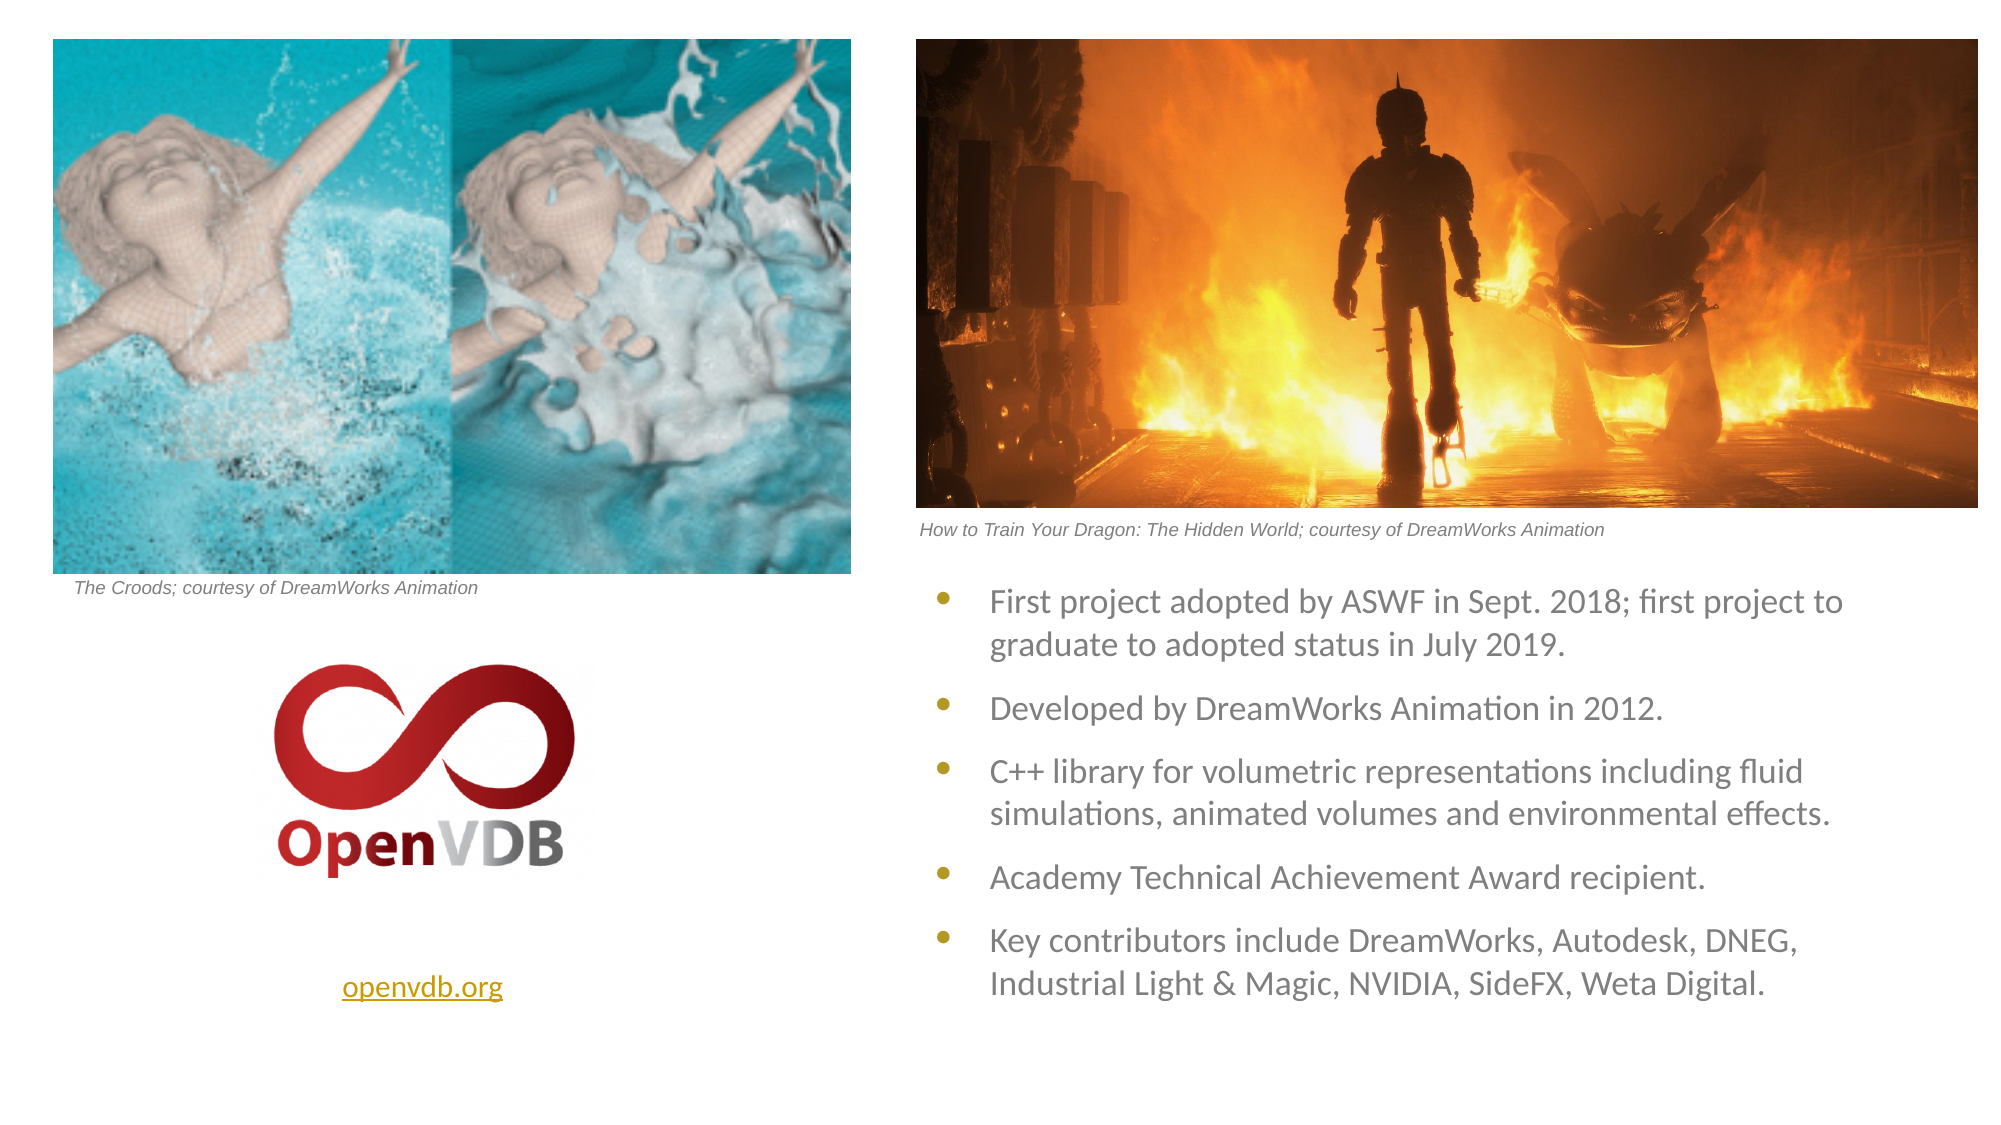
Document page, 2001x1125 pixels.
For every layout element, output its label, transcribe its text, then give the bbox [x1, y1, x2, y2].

picture [249, 658, 597, 882]
list First project adopted by ASWF in Sept. 2018; first project to graduate to adopted status in July 2019. Developed by DreamWorks Animation in 2012. C++ library for volumetric representations including fluid simulations, animated volumes and environmental effects. Academy Technical Achievement Award recipient. Key contributors include DreamWorks, Autodesk, DNEG, Industrial Light & Magic, NVIDIA, SideFX, Weta Digital. [899, 578, 1919, 1045]
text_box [899, 39, 2000, 572]
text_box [53, 39, 852, 620]
subtitle openvdb.org [10, 958, 835, 1019]
